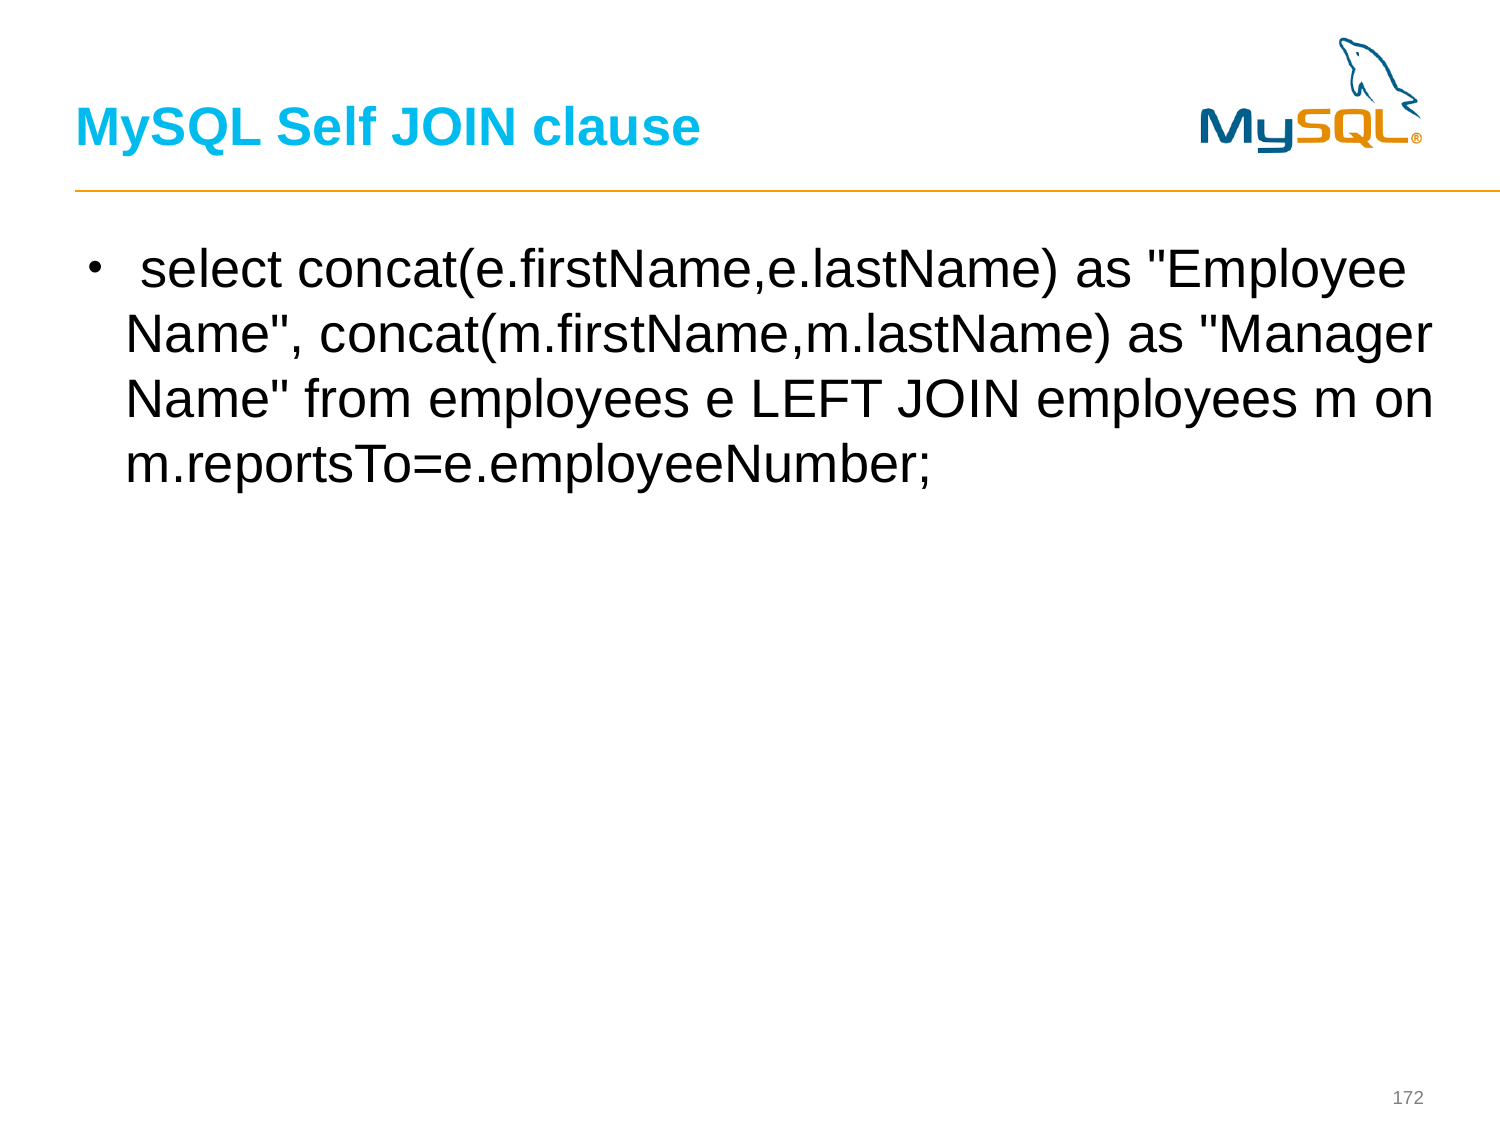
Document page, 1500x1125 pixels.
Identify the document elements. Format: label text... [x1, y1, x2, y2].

list select concat(e.firstName,e.lastName) as "Employee Name", concat(m.firstName,m.lastName) as "Manager Name" from employees e LEFT JOIN employees m on m.reportsTo=e.employeeNumber; [87, 233, 1438, 1025]
title MySQL Self JOIN clause [75, 27, 1422, 157]
